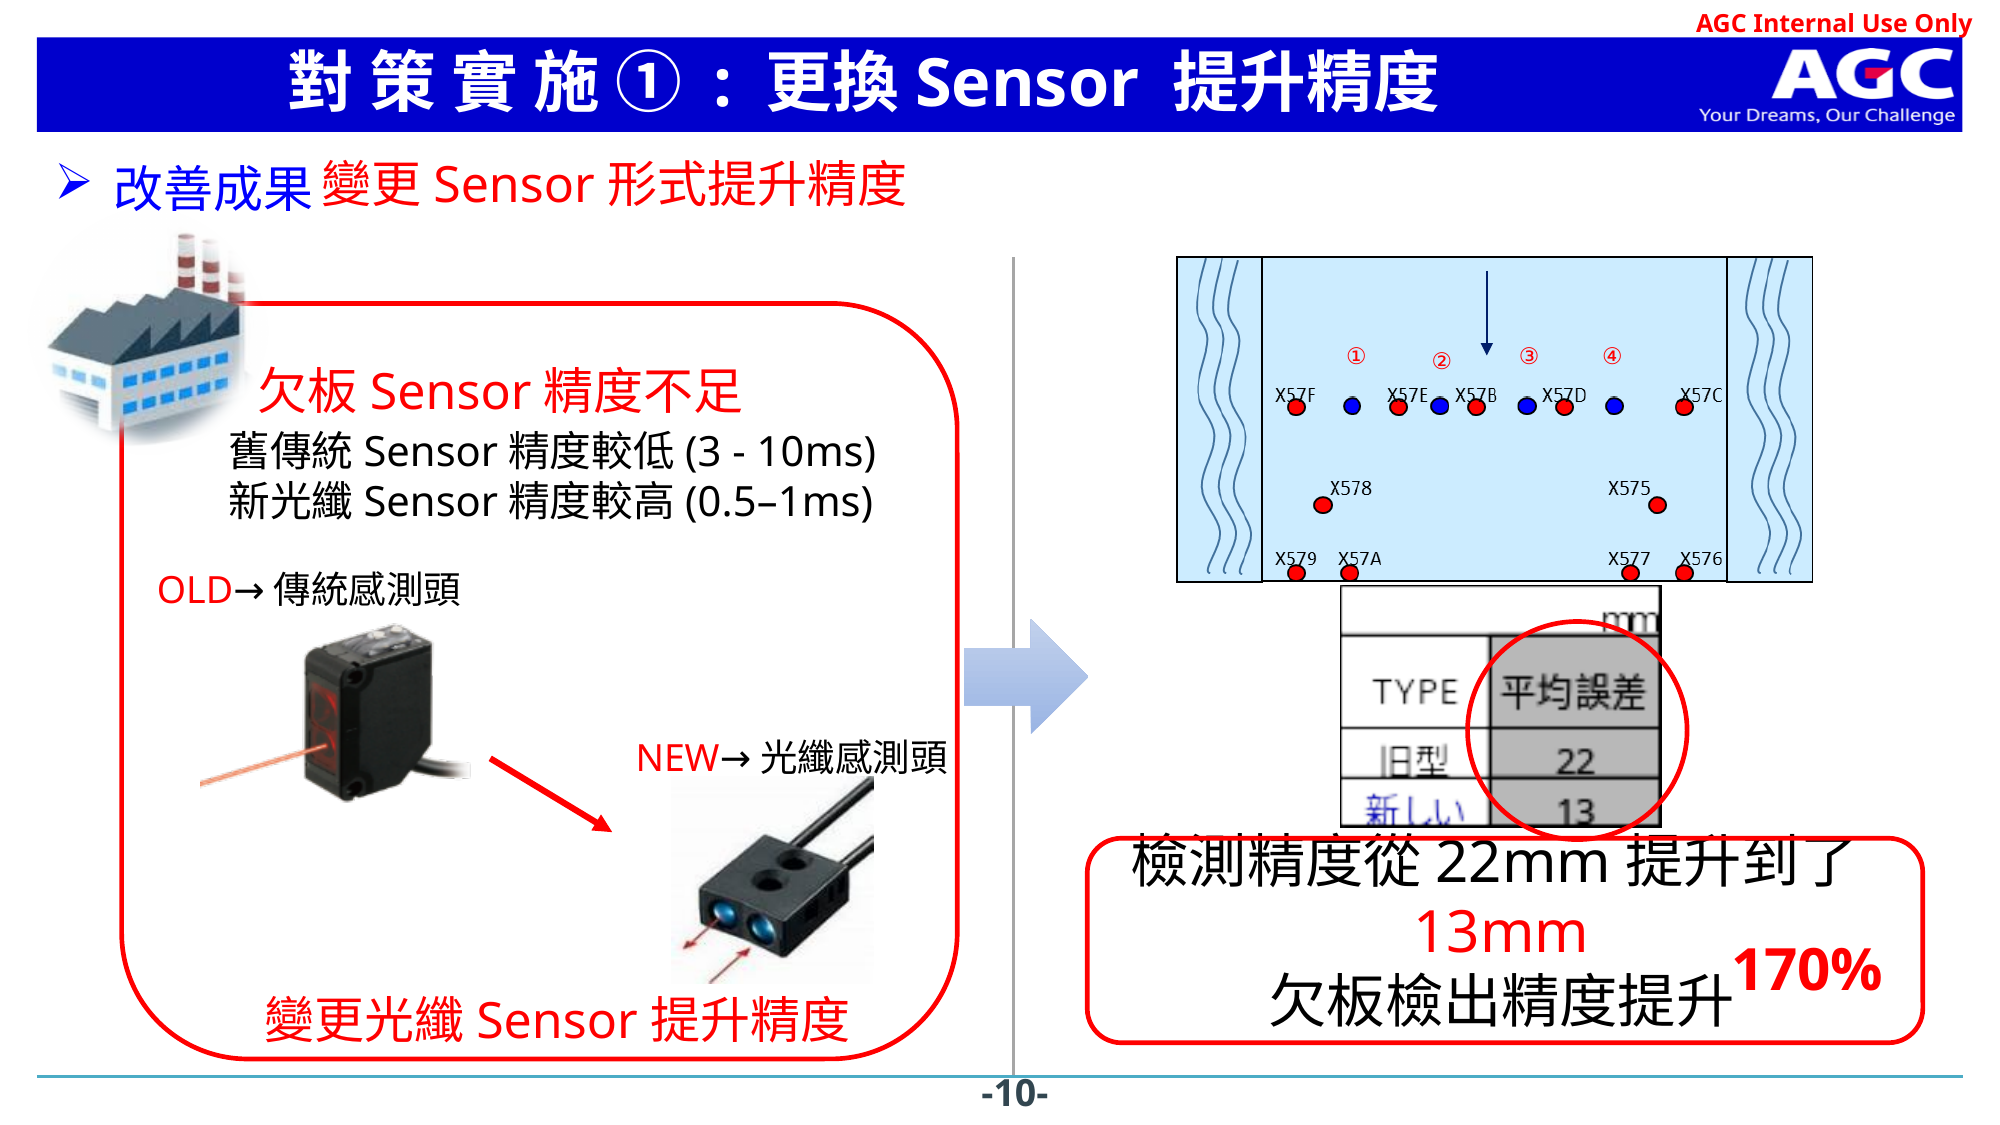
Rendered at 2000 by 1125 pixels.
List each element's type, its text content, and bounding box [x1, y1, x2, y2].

picture [1699, 48, 1955, 125]
text_box 變更Sensor形式提升精度 [306, 145, 922, 203]
text_box -10- [935, 1063, 1064, 1125]
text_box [1062, 256, 1941, 1043]
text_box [24, 203, 1270, 1060]
title 對 策 實 施 ① : 更換Sensor 提升精度 [36, 37, 1691, 132]
text_box 改善成果 [39, 149, 306, 203]
